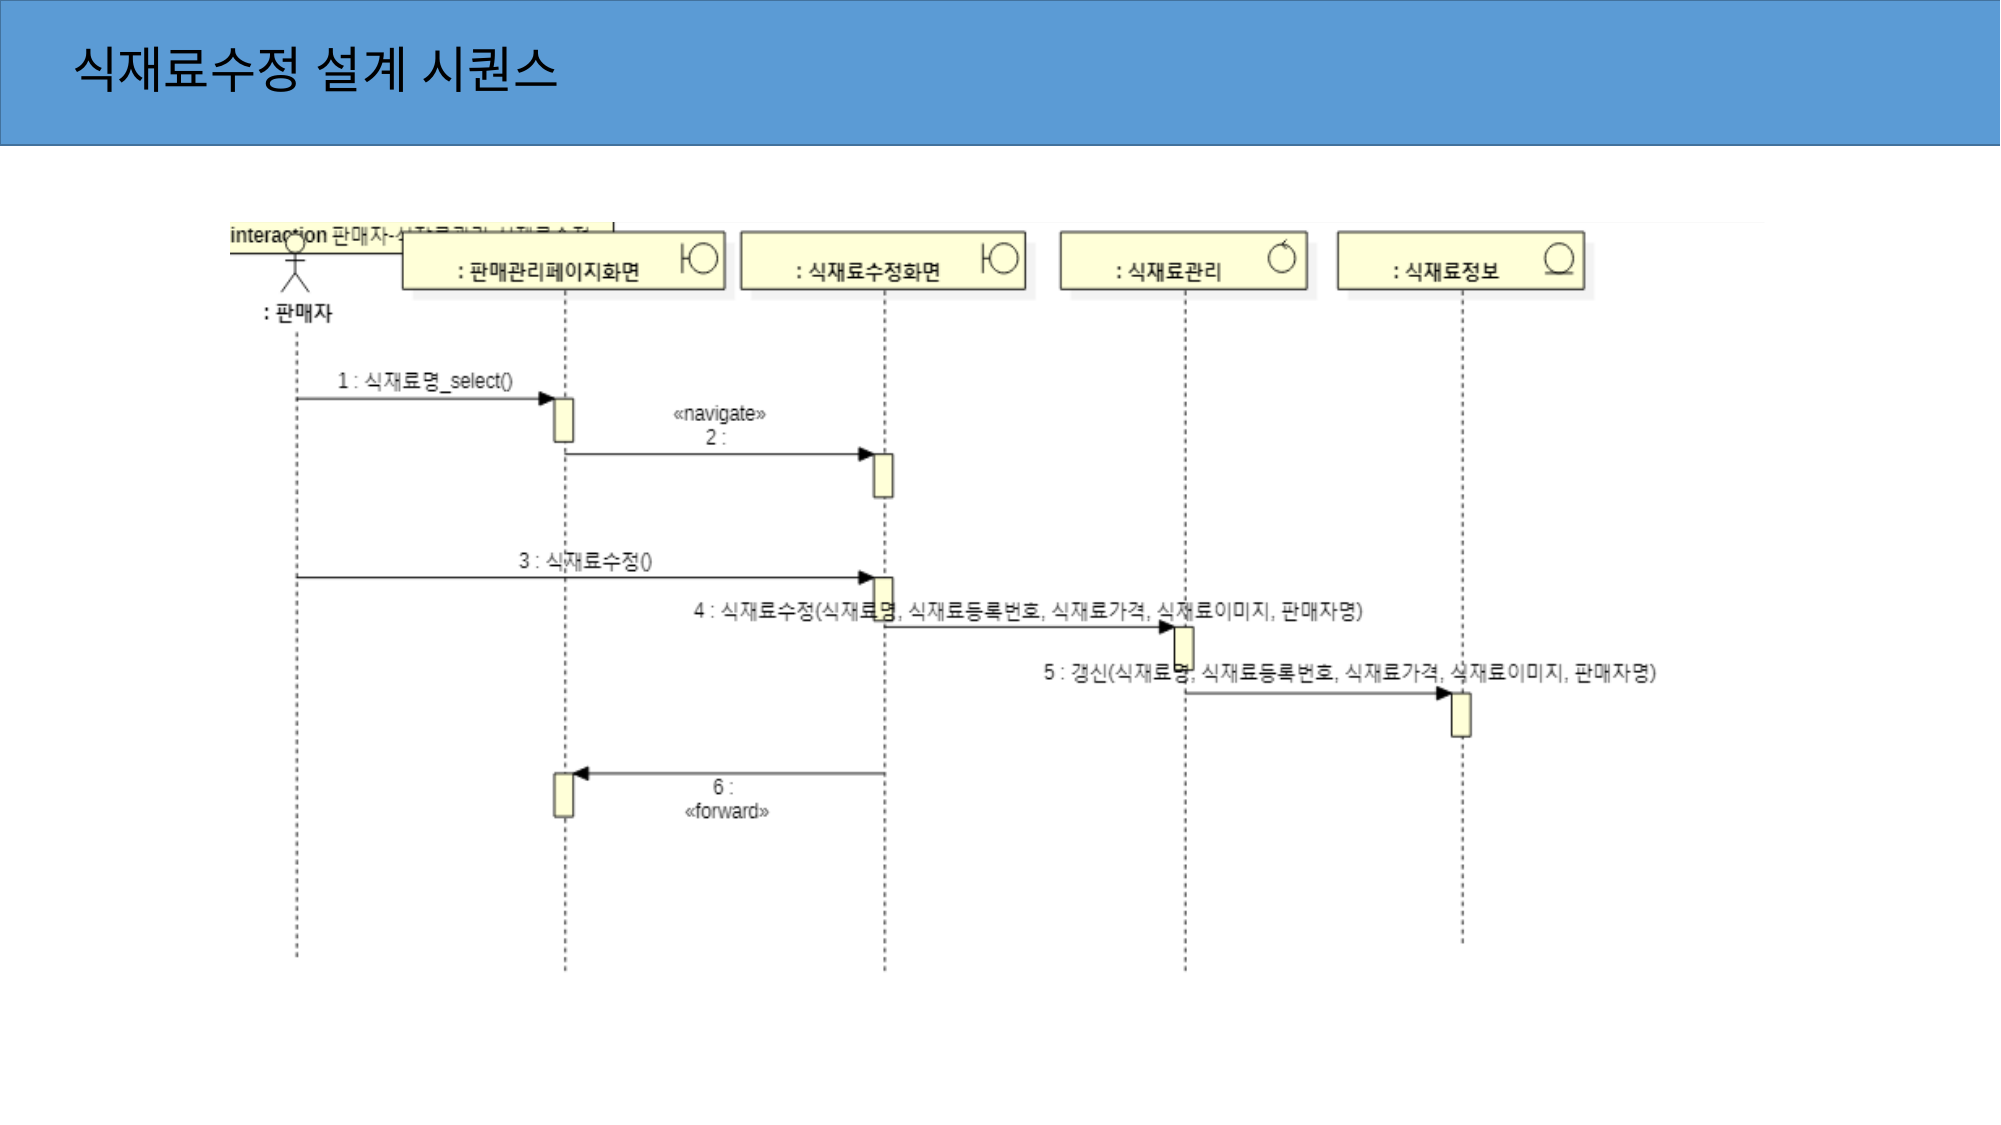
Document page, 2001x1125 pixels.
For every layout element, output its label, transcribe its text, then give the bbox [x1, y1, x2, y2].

title 식재료수정 설계 시퀀스 [31, 29, 1556, 116]
picture [230, 221, 1765, 1125]
text_box [0, 0, 2000, 146]
